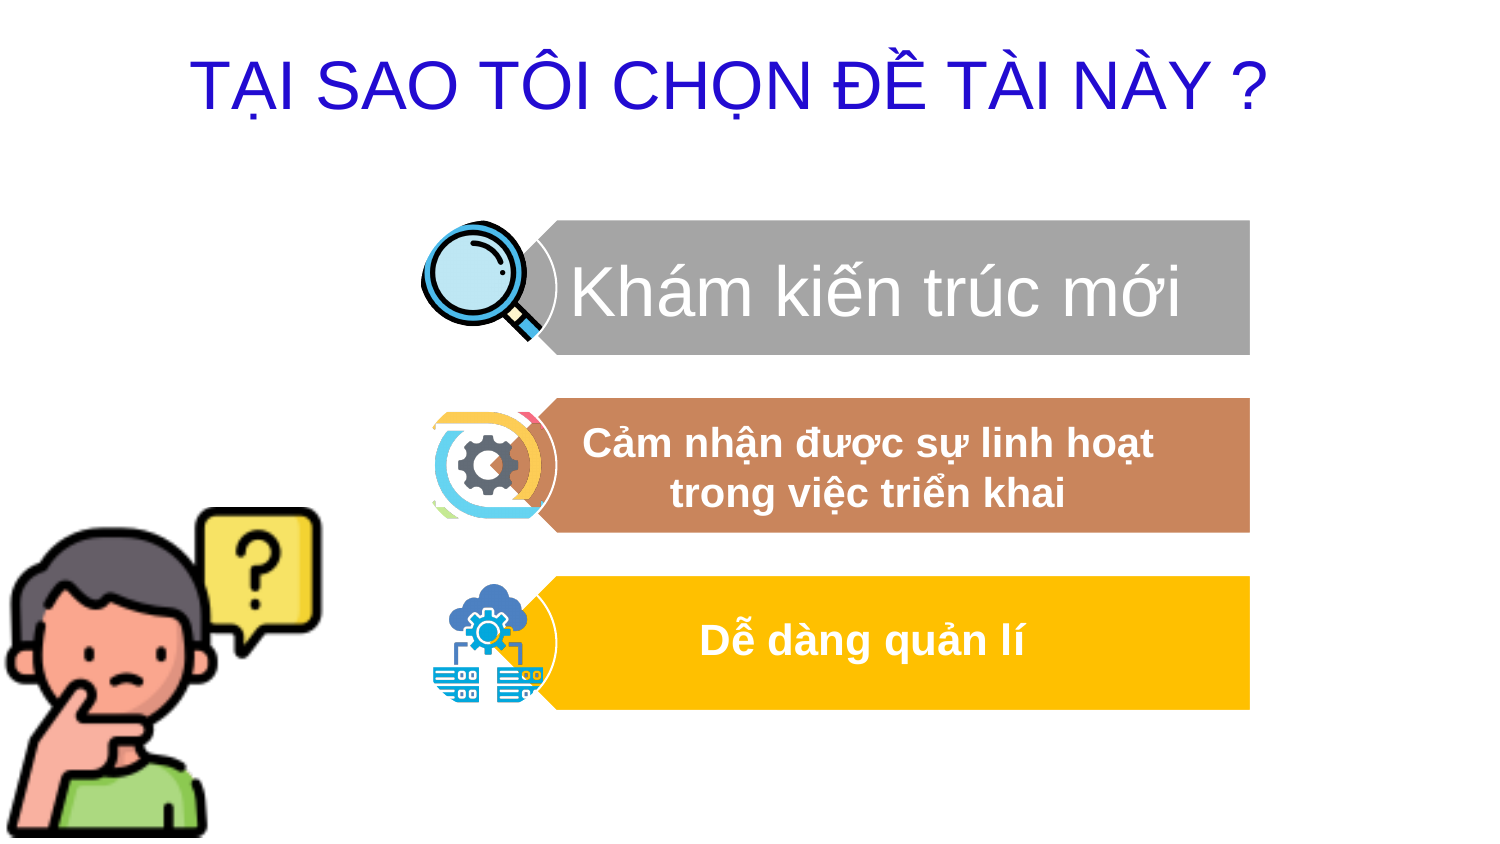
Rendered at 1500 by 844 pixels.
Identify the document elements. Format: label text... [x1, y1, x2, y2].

picture [0, 507, 329, 838]
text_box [261, 219, 1409, 712]
title TẠI SAO TÔI CHỌN ĐỀ TÀI NÀY ? [157, 35, 1303, 112]
